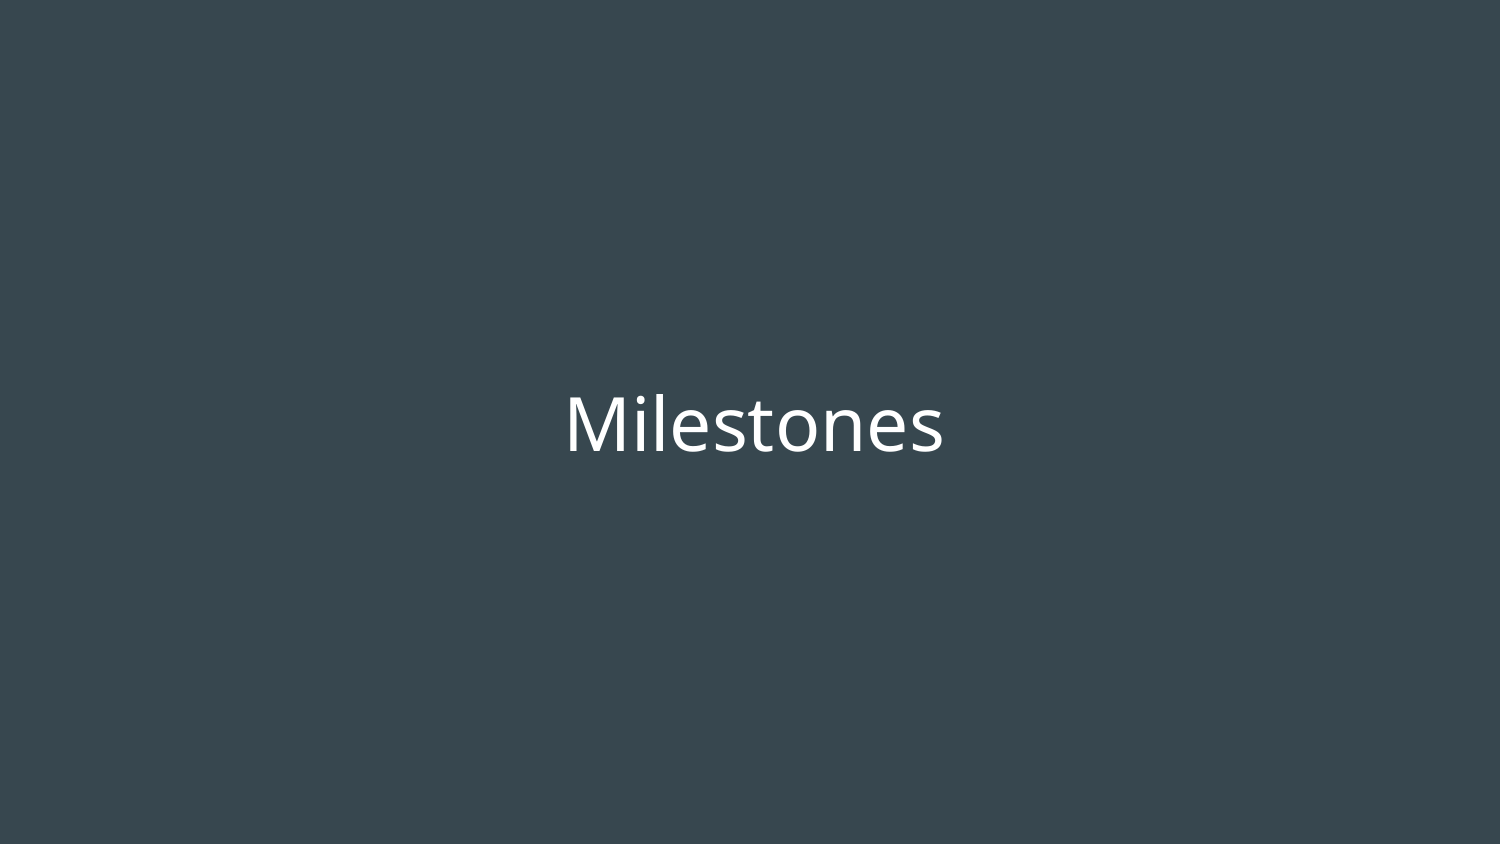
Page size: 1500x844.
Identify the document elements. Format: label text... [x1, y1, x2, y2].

title Milestones [110, 351, 1399, 493]
